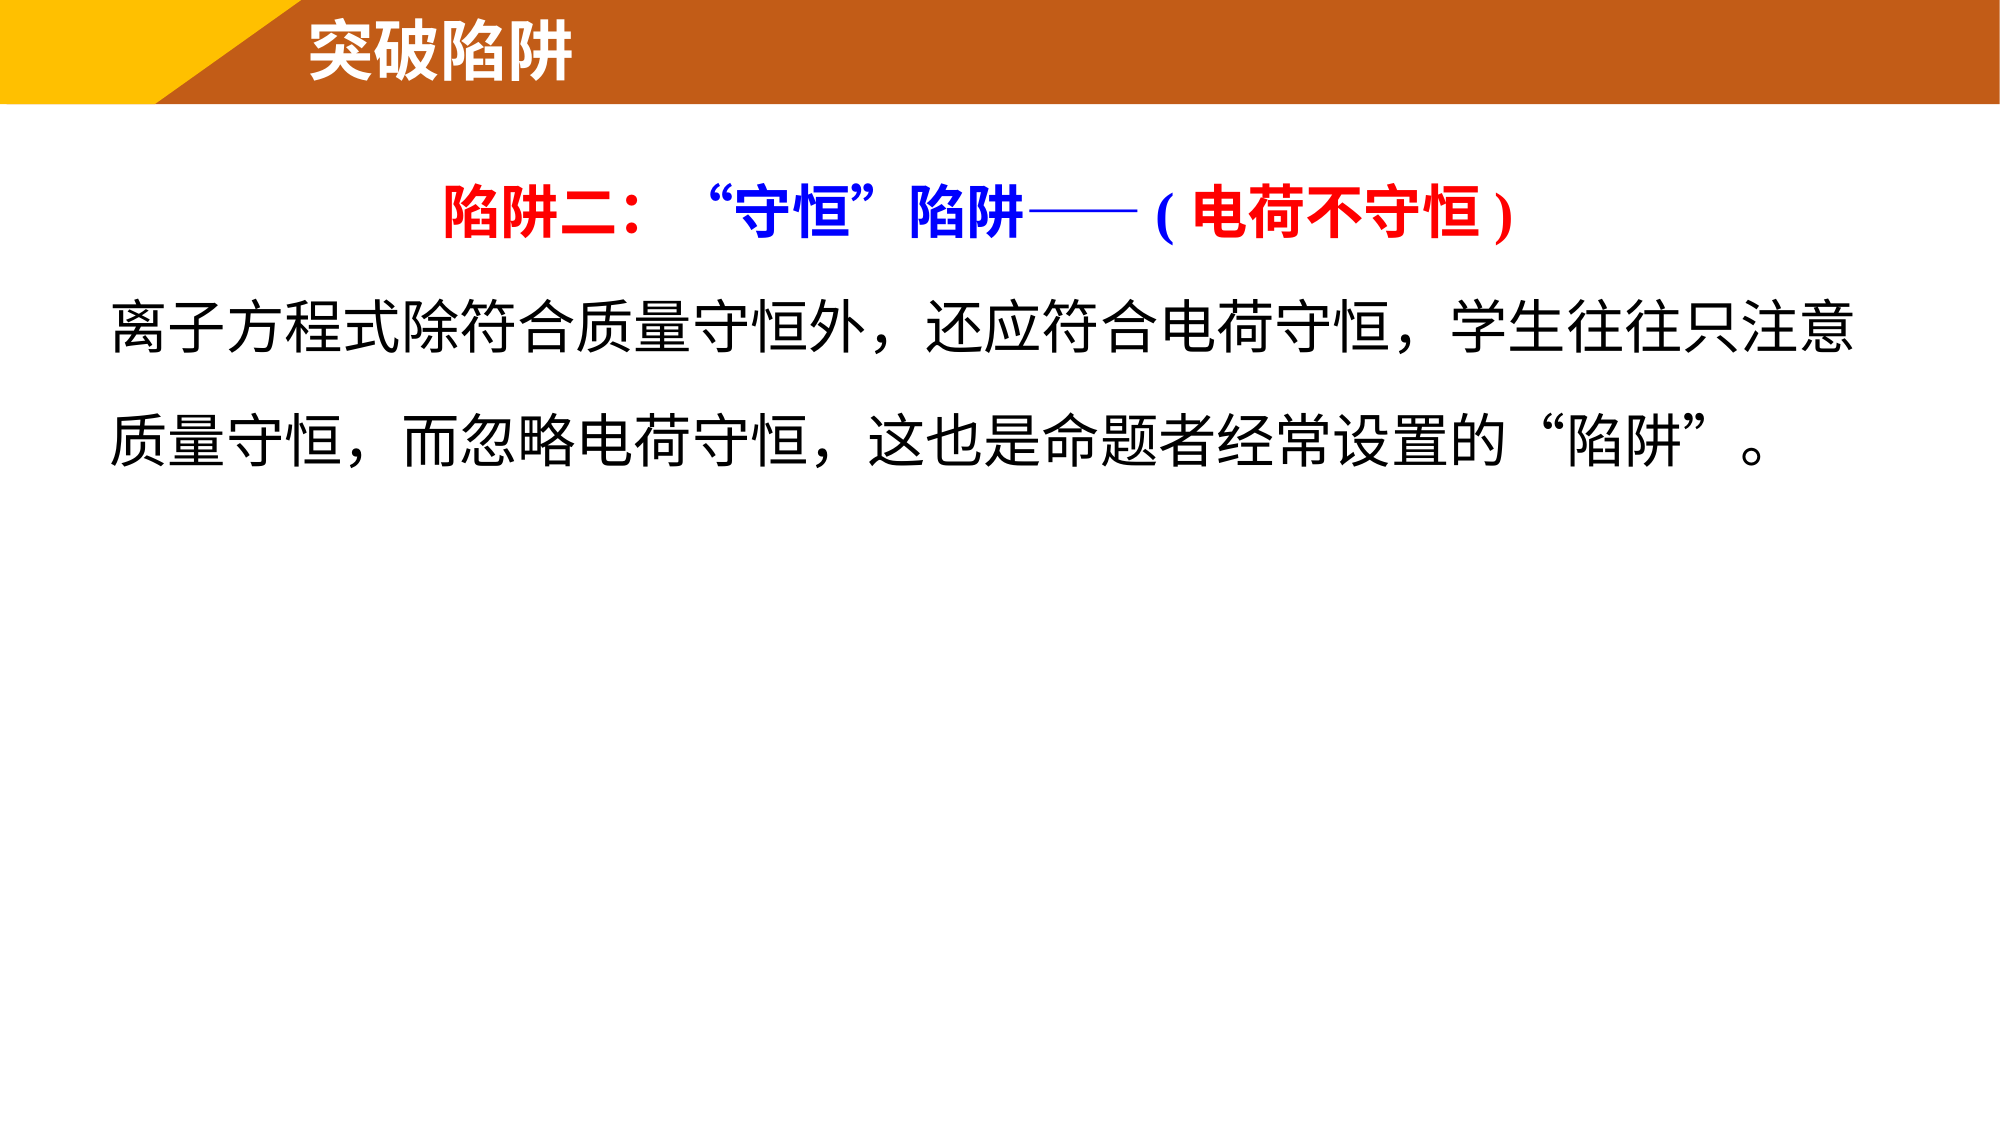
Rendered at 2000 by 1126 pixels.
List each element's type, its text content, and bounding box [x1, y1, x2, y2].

text_box 陷阱二：“守恒”陷阱——(电荷不守恒) 离子方程式除符合质量守恒外，还应符合电荷守恒，学生往往只注意质量守恒，而忽略电荷守恒，这也是命题者经常设置的“陷阱”。 [95, 123, 1876, 482]
text_box 突破陷阱 [287, 0, 651, 99]
